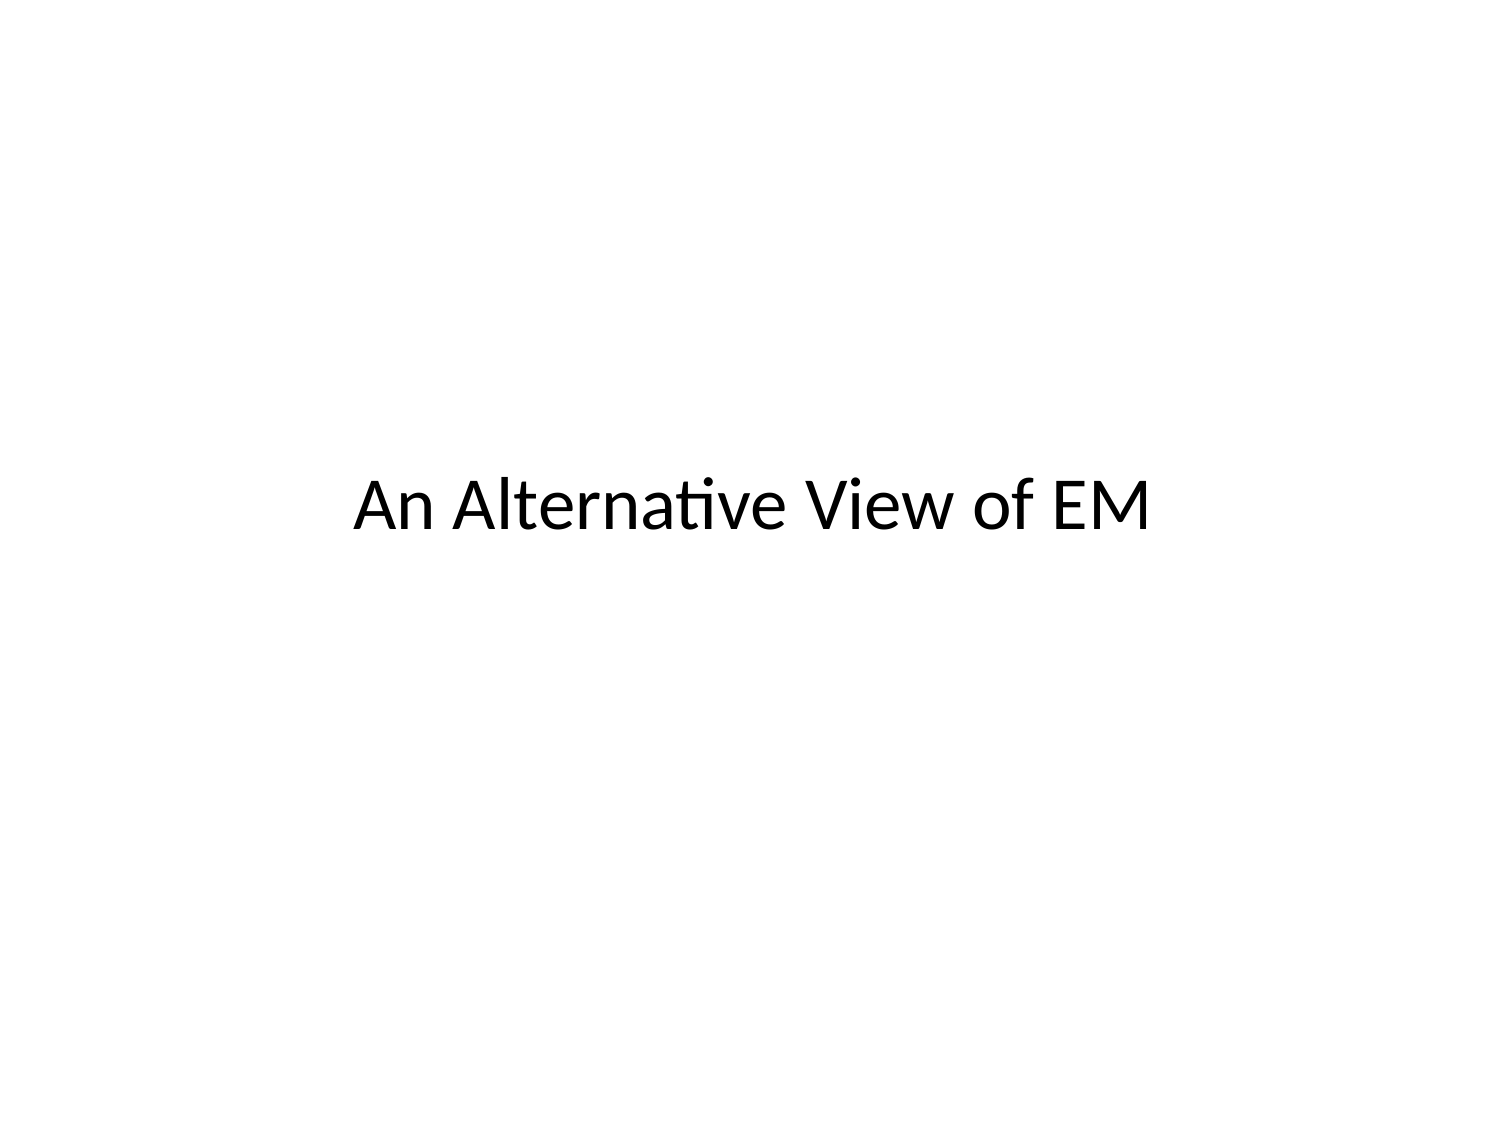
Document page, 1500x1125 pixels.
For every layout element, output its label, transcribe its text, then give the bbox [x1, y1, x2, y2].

title An Alternative View of EM [123, 373, 1399, 627]
